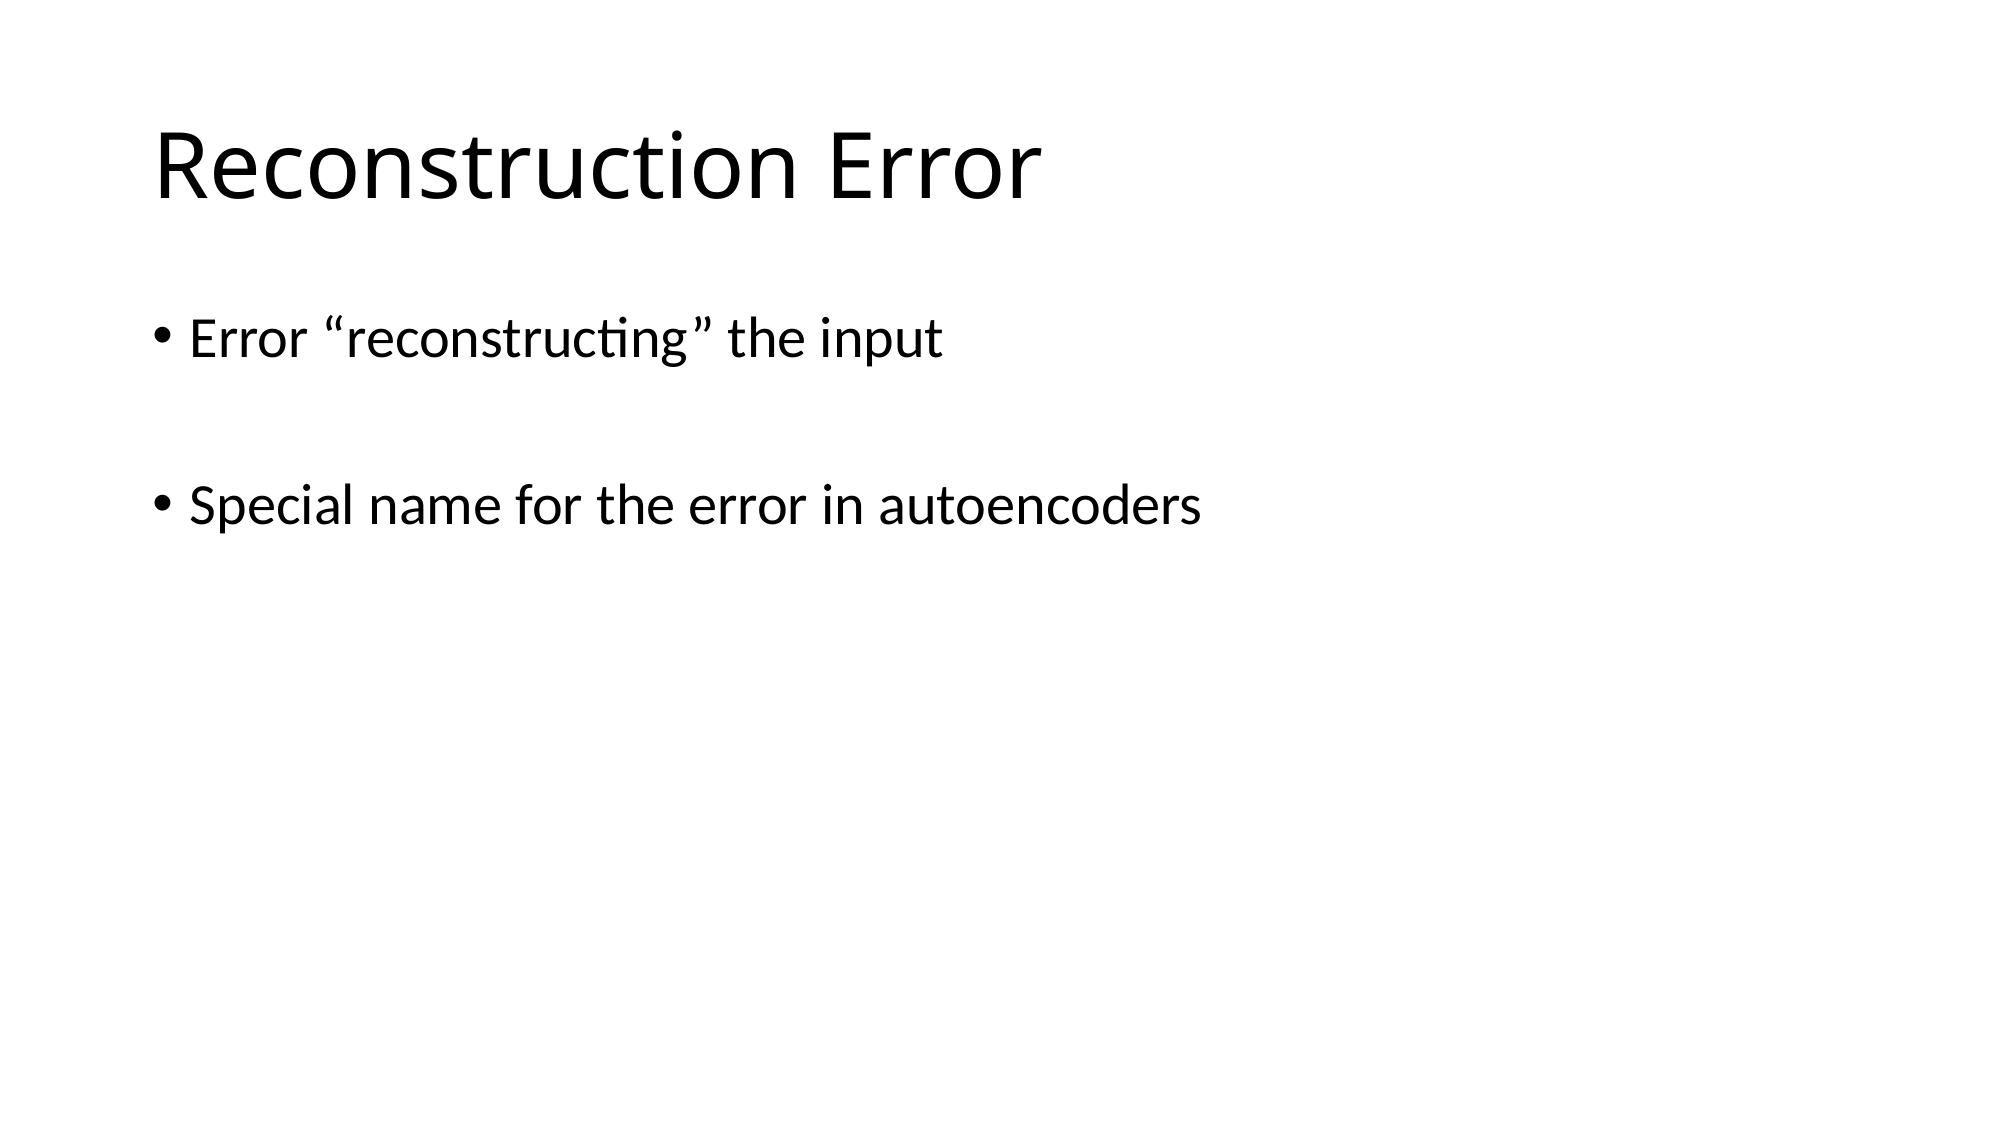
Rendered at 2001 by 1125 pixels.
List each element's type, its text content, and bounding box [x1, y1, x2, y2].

title Reconstruction Error [137, 59, 1863, 278]
